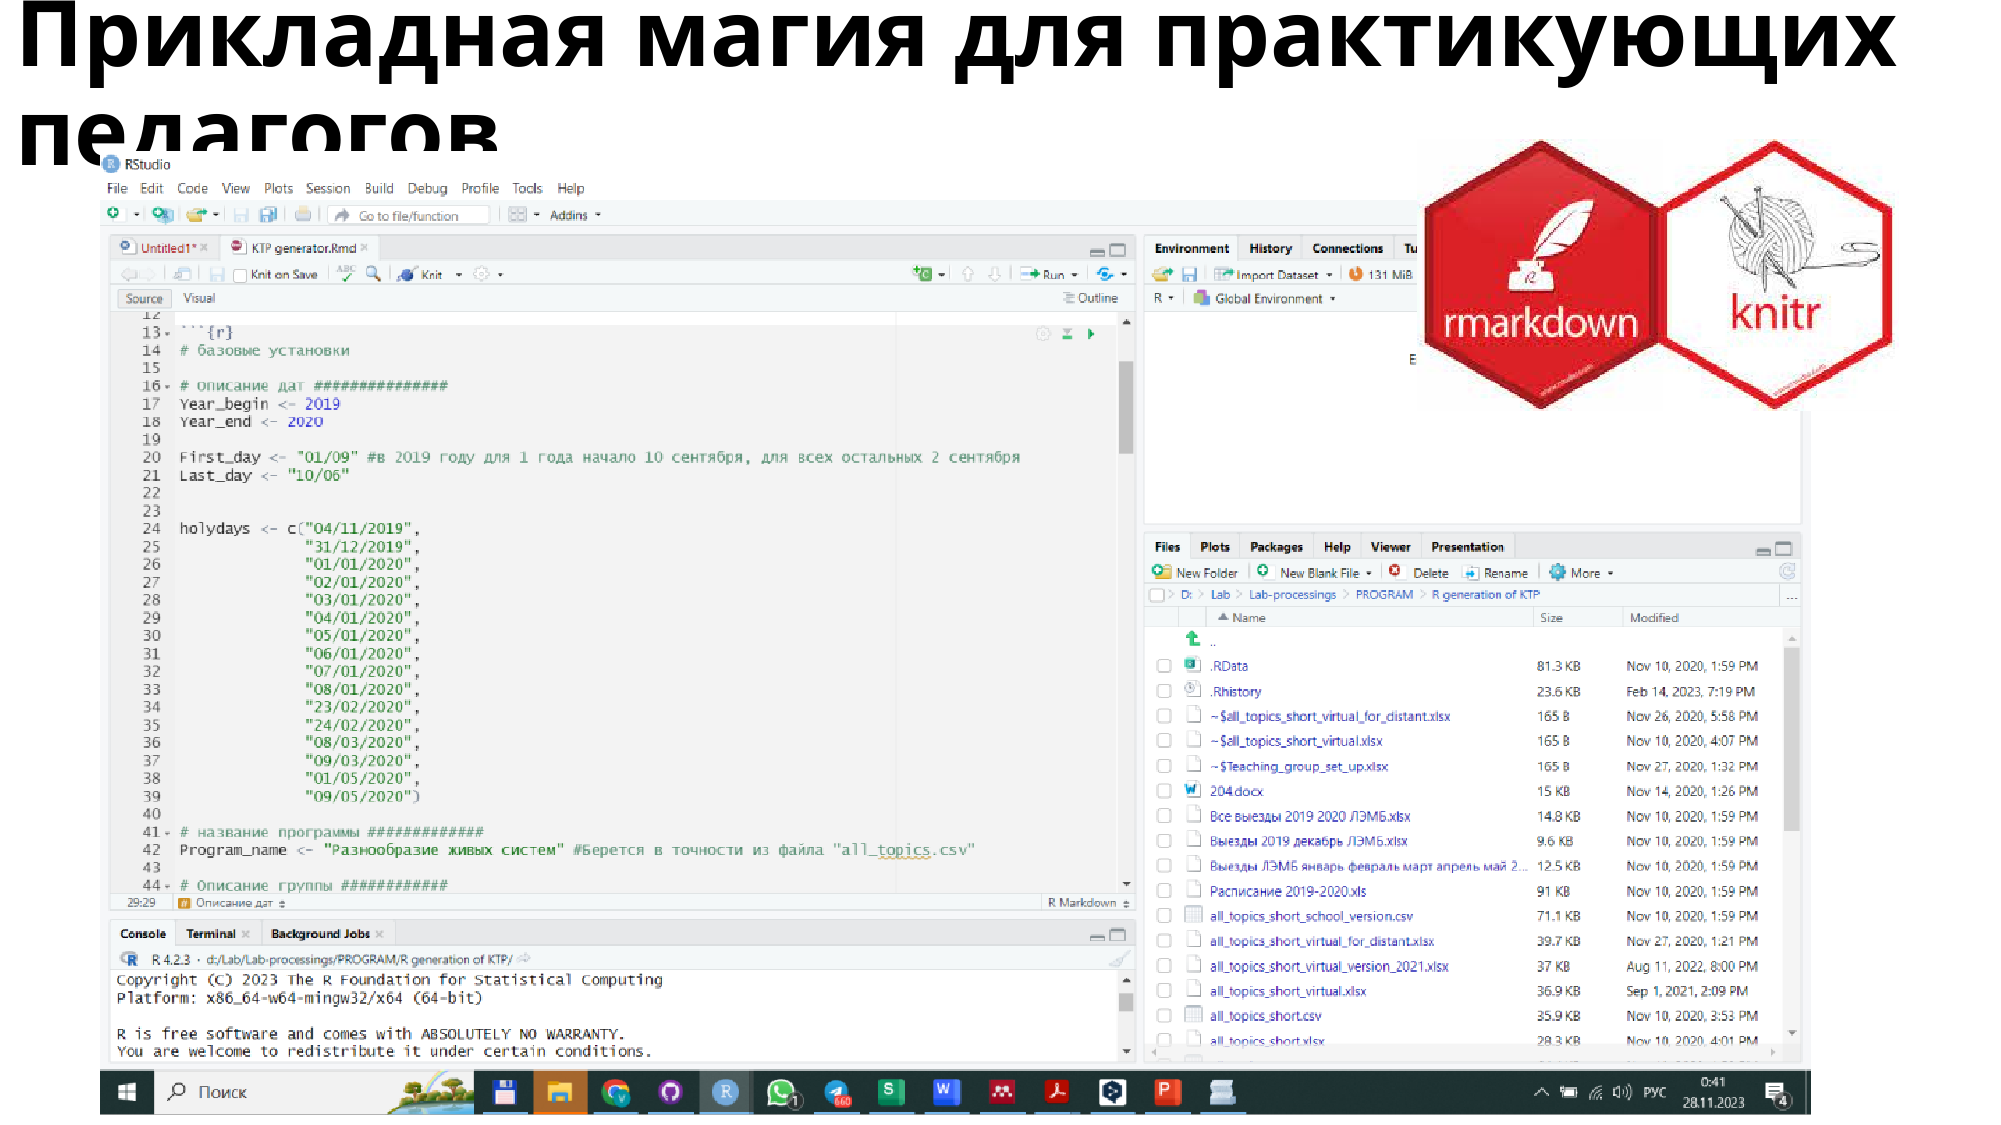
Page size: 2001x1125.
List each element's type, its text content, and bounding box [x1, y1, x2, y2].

title Прикладная магия для практикующих педагогов [0, 0, 1981, 173]
picture [100, 139, 1899, 1115]
